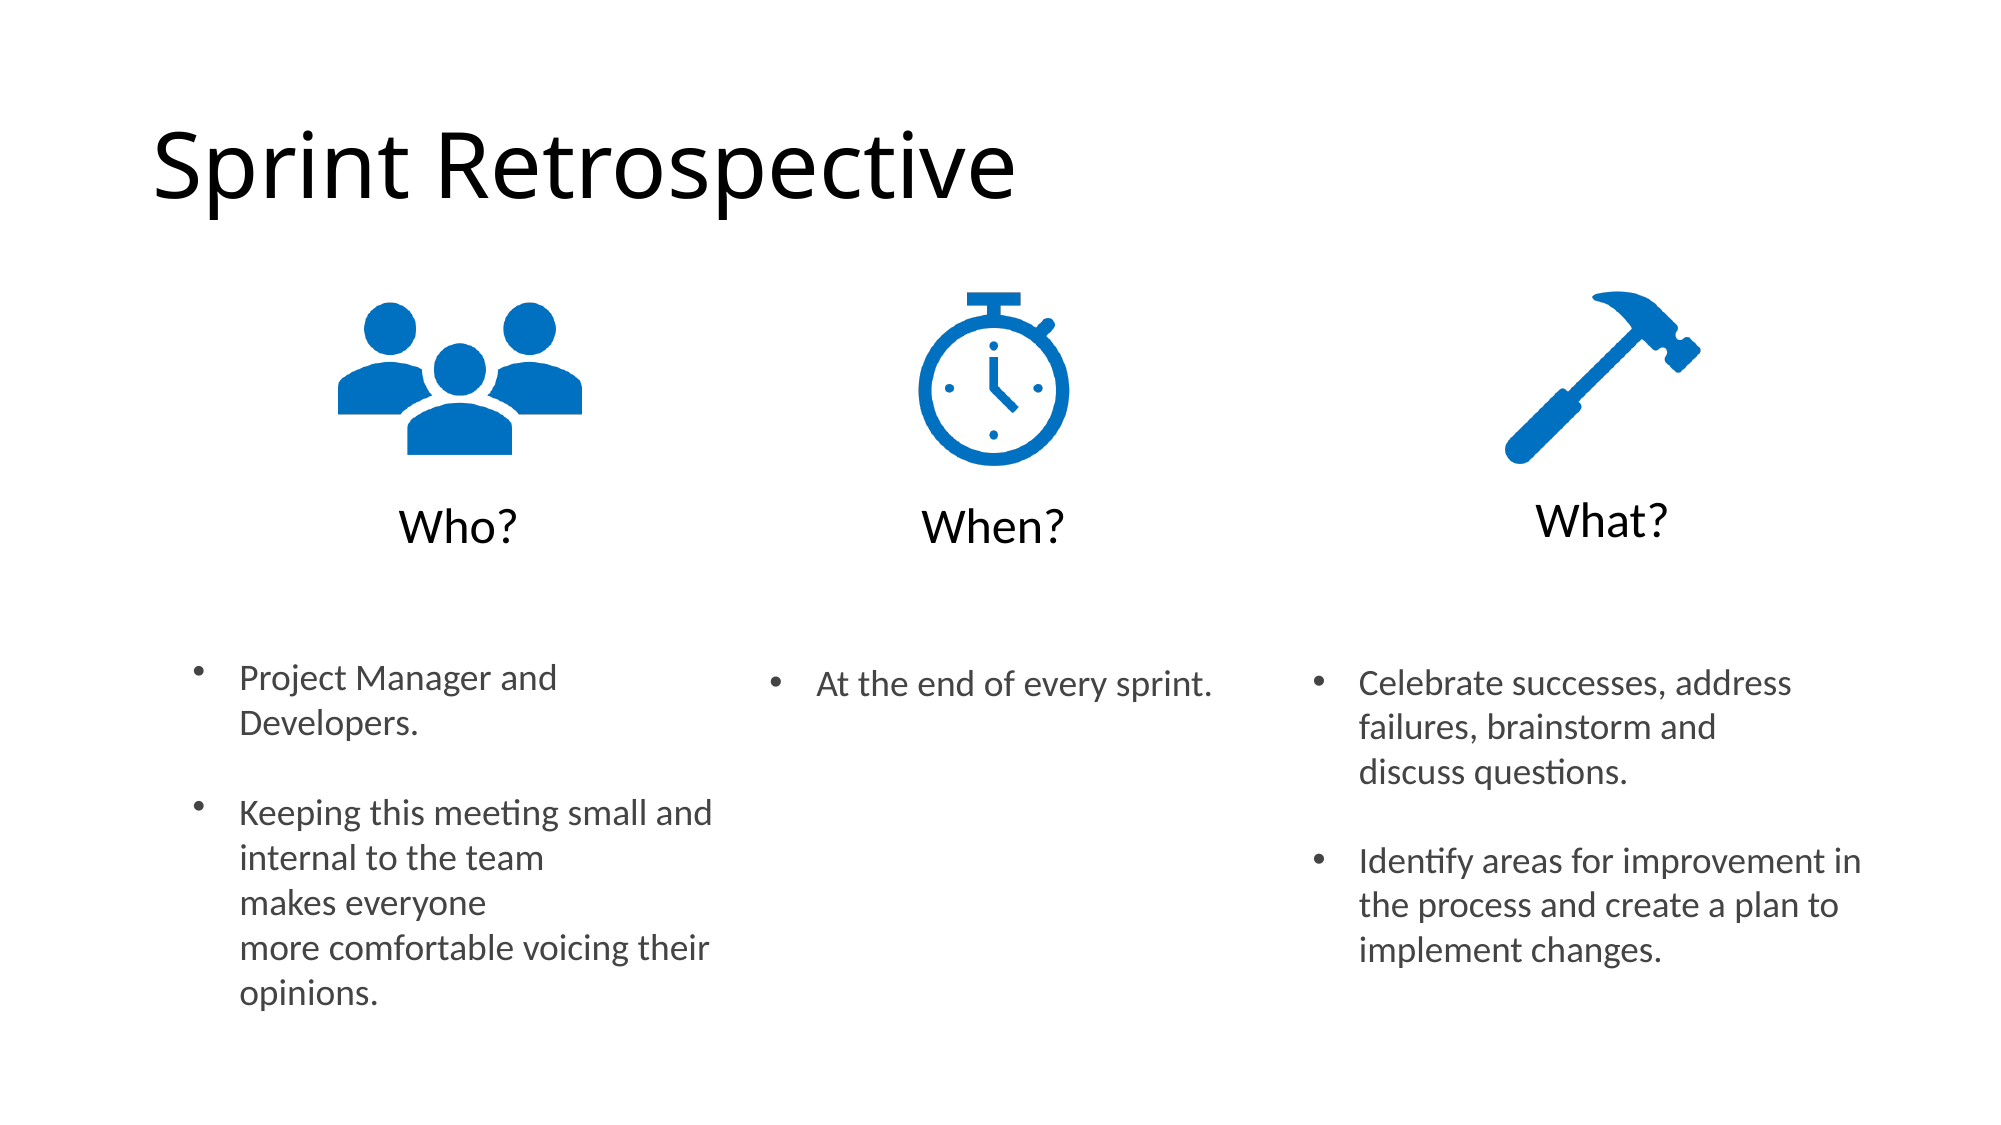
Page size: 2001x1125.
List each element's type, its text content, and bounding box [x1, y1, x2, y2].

title Sprint Retrospective [137, 59, 1863, 278]
picture [887, 272, 1100, 486]
text_box Who? [233, 486, 684, 562]
list Celebrate successes, address failures, brainstorm and discuss questions. Identify areas for improvement in the process and create a plan to implement changes. [1297, 650, 1907, 979]
text_box What? [1377, 479, 1828, 555]
picture [1496, 272, 1709, 483]
text_box At the end of every sprint. [754, 651, 1234, 712]
text_box When? [768, 486, 1219, 562]
picture [320, 239, 599, 518]
text_box Project Manager and Developers.​ Keeping this meeting small and internal to the team makes everyone more comfortable voicing their opinions. [177, 600, 741, 1021]
